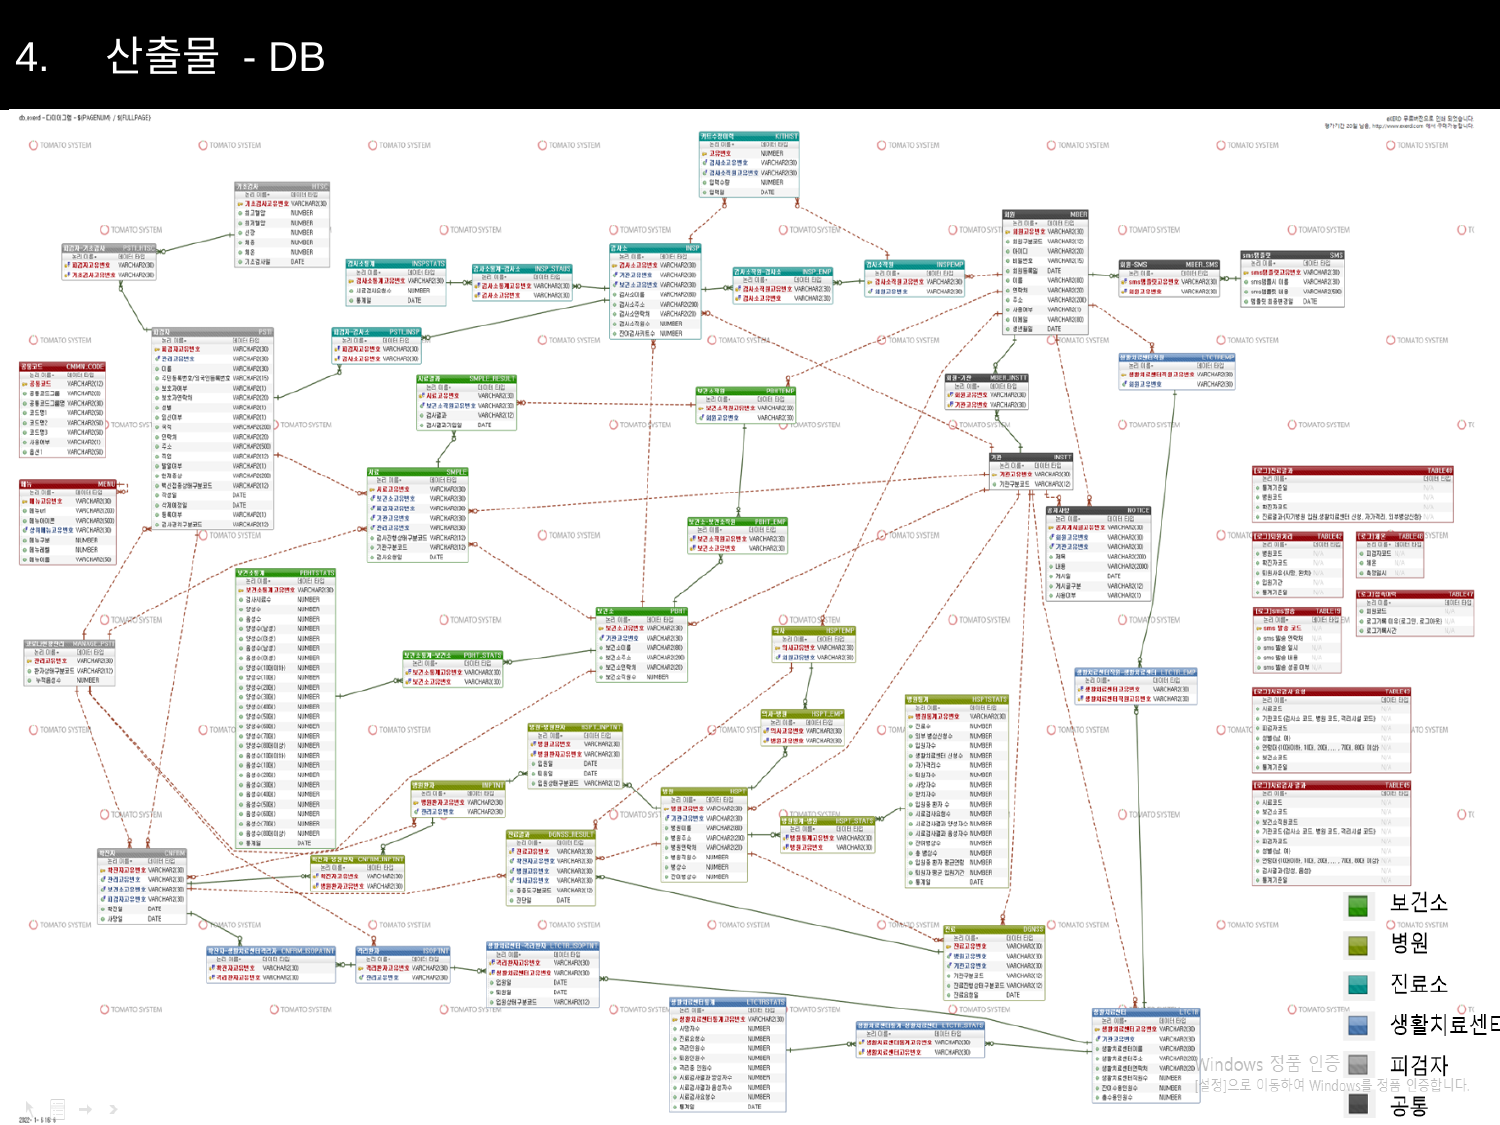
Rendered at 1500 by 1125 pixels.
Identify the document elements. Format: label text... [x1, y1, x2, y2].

picture [9, 109, 1500, 1125]
title 4. 산출물 - DB [0, 0, 1500, 110]
